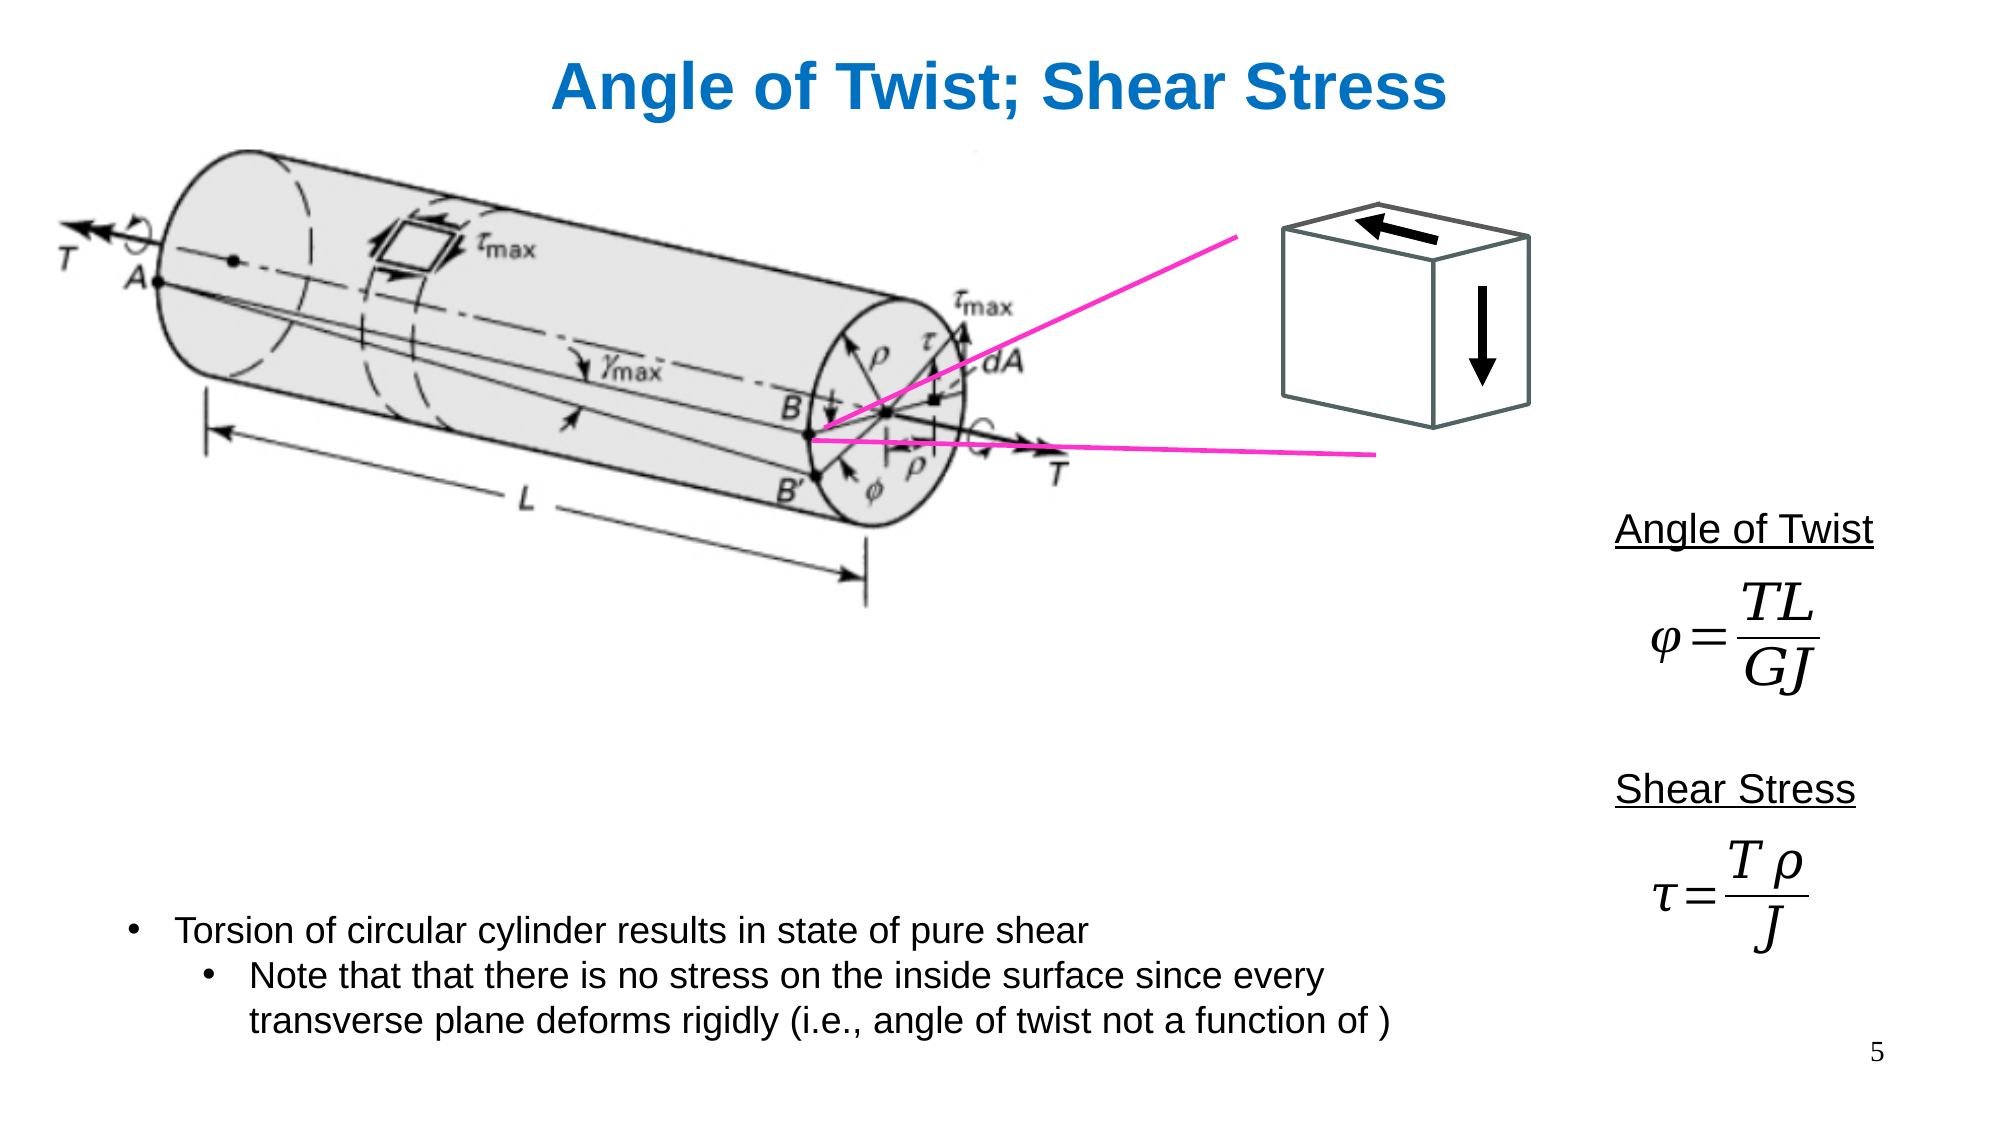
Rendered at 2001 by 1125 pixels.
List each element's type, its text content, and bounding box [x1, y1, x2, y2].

text_box Angle of Twist; Shear Stress [312, 26, 1688, 139]
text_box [824, 236, 1238, 429]
text_box [1281, 235, 1432, 430]
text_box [1283, 203, 1381, 229]
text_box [811, 440, 1377, 456]
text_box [1381, 203, 1529, 237]
text_box [1431, 243, 1531, 430]
text_box Shear Stress [1600, 753, 1872, 819]
text_box Angle of Twist [1599, 494, 1889, 560]
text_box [1354, 219, 1438, 241]
picture [37, 138, 1088, 620]
slide_number 5 [1433, 1024, 1901, 1103]
